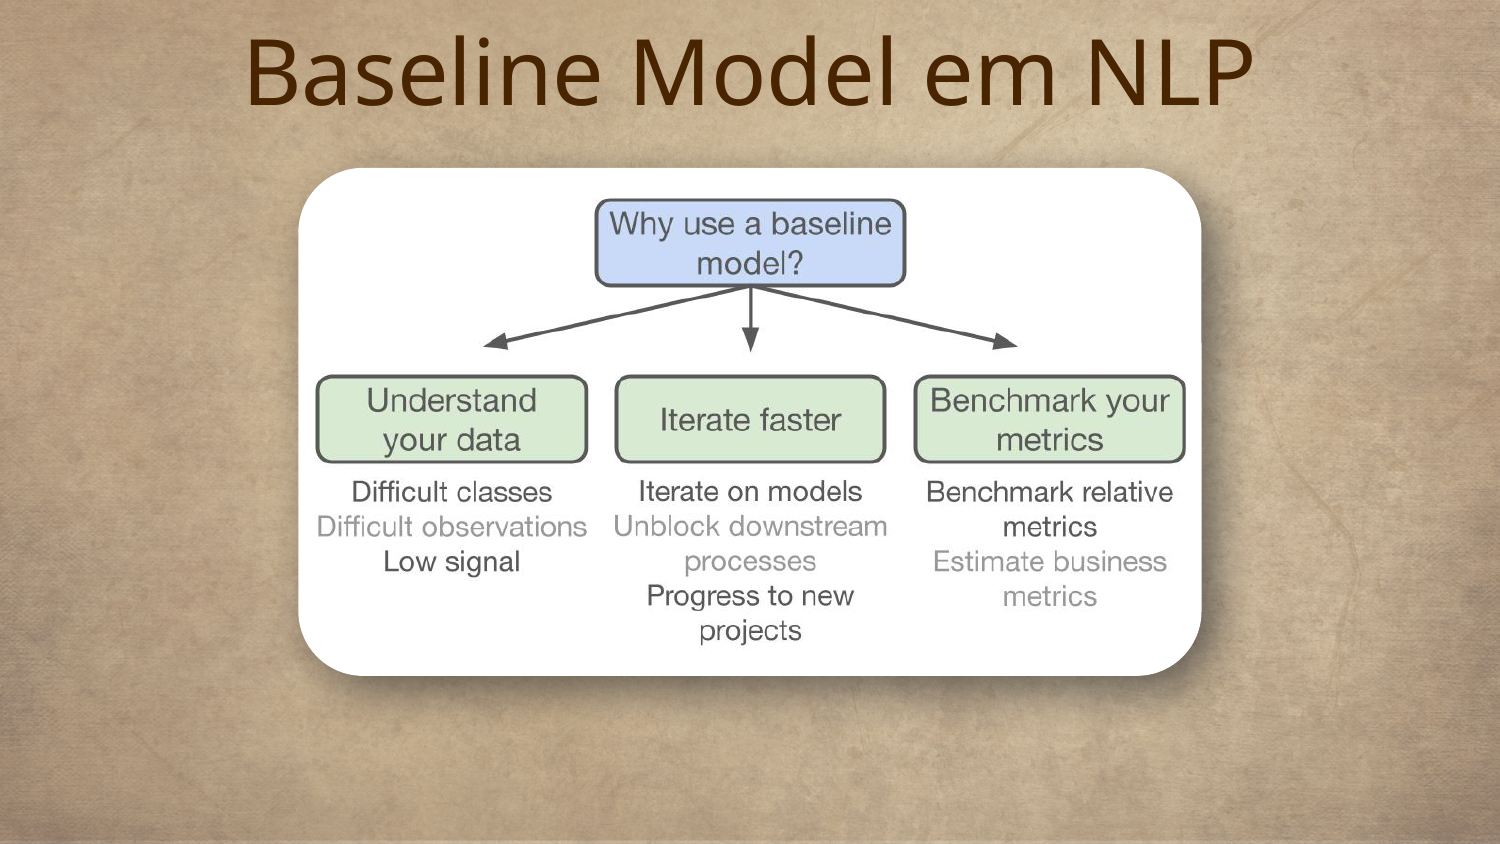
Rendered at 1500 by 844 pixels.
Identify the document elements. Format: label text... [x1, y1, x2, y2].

title Baseline Model em NLP [71, 15, 1429, 122]
picture [0, 0, 1500, 844]
